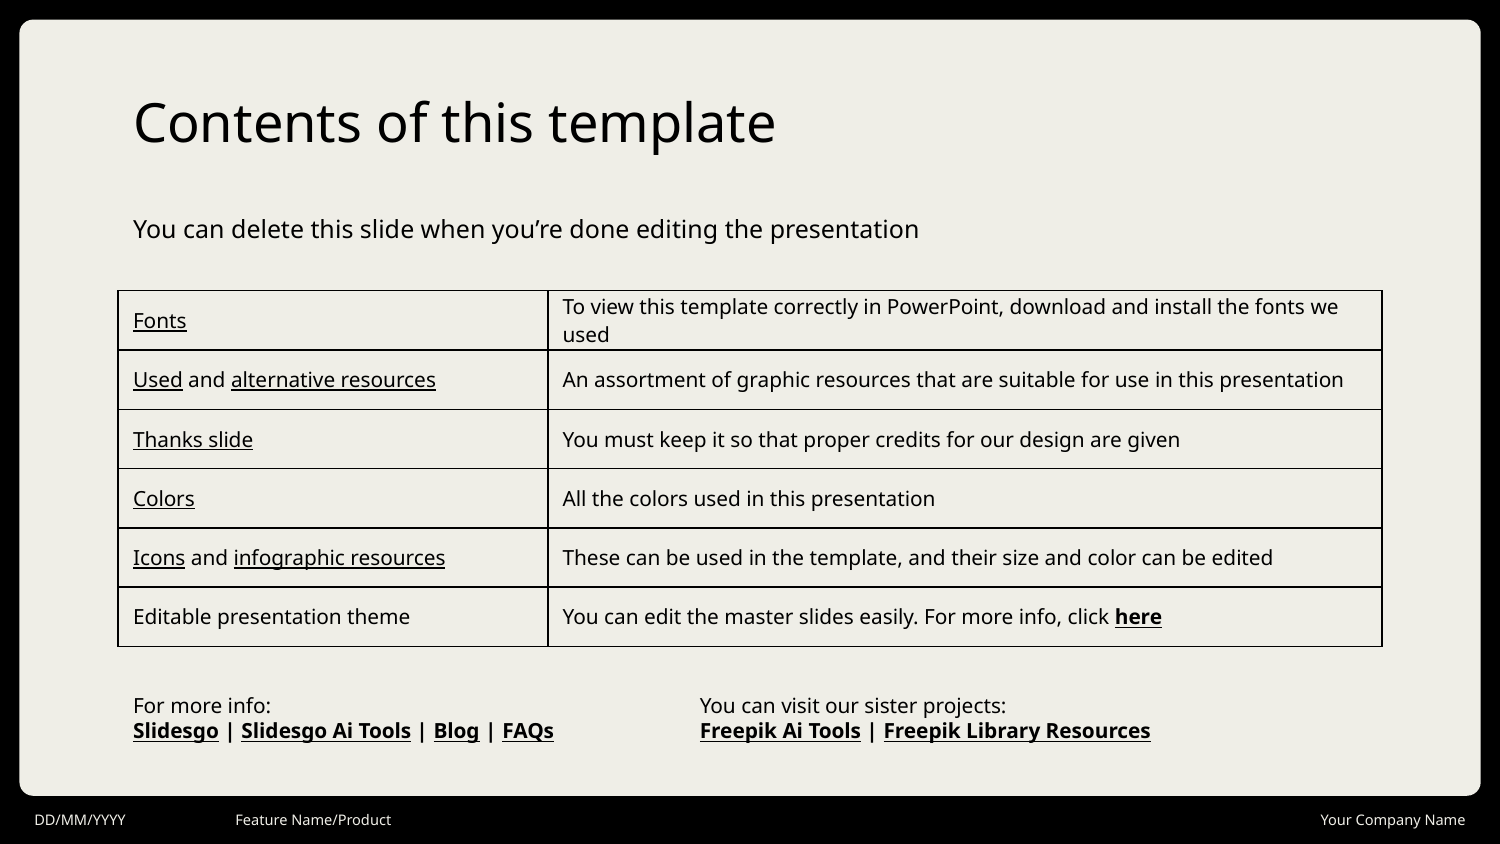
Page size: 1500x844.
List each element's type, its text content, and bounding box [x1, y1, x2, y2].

table_cell All the colors used in this presentation [549, 469, 1381, 527]
table_cell Editable presentation theme [119, 588, 547, 646]
table_cell Thanks slide [119, 410, 547, 468]
text_box Your Company Name [1279, 795, 1481, 844]
table_cell An assortment of graphic resources that are suitable for use in this presentation [549, 351, 1381, 409]
list You can delete this slide when you’re done editing the presentation [118, 198, 1382, 260]
table_cell Colors [119, 469, 547, 527]
table_header To view this template correctly in PowerPoint, download and install the fonts we used [549, 291, 1381, 349]
table_header Fonts [119, 291, 547, 349]
table_cell Used and alternative resources [119, 351, 547, 409]
text_box DD/MM/YYYY [19, 795, 221, 844]
table_cell You must keep it so that proper credits for our design are given [549, 410, 1381, 468]
text_box For more info: Slidesgo | Slidesgo Ai Tools | Blog | FAQs [118, 678, 611, 754]
table_cell These can be used in the template, and their size and color can be edited [549, 529, 1381, 586]
text_box You can visit our sister projects: Freepik Ai Tools | Freepik Library Resources [684, 678, 1212, 754]
table_cell Icons and infographic resources [119, 529, 547, 586]
text_box Feature Name/Product [221, 795, 422, 844]
title Contents of this template [118, 72, 1382, 167]
table_cell You can edit the master slides easily. For more info, click here [549, 588, 1381, 646]
